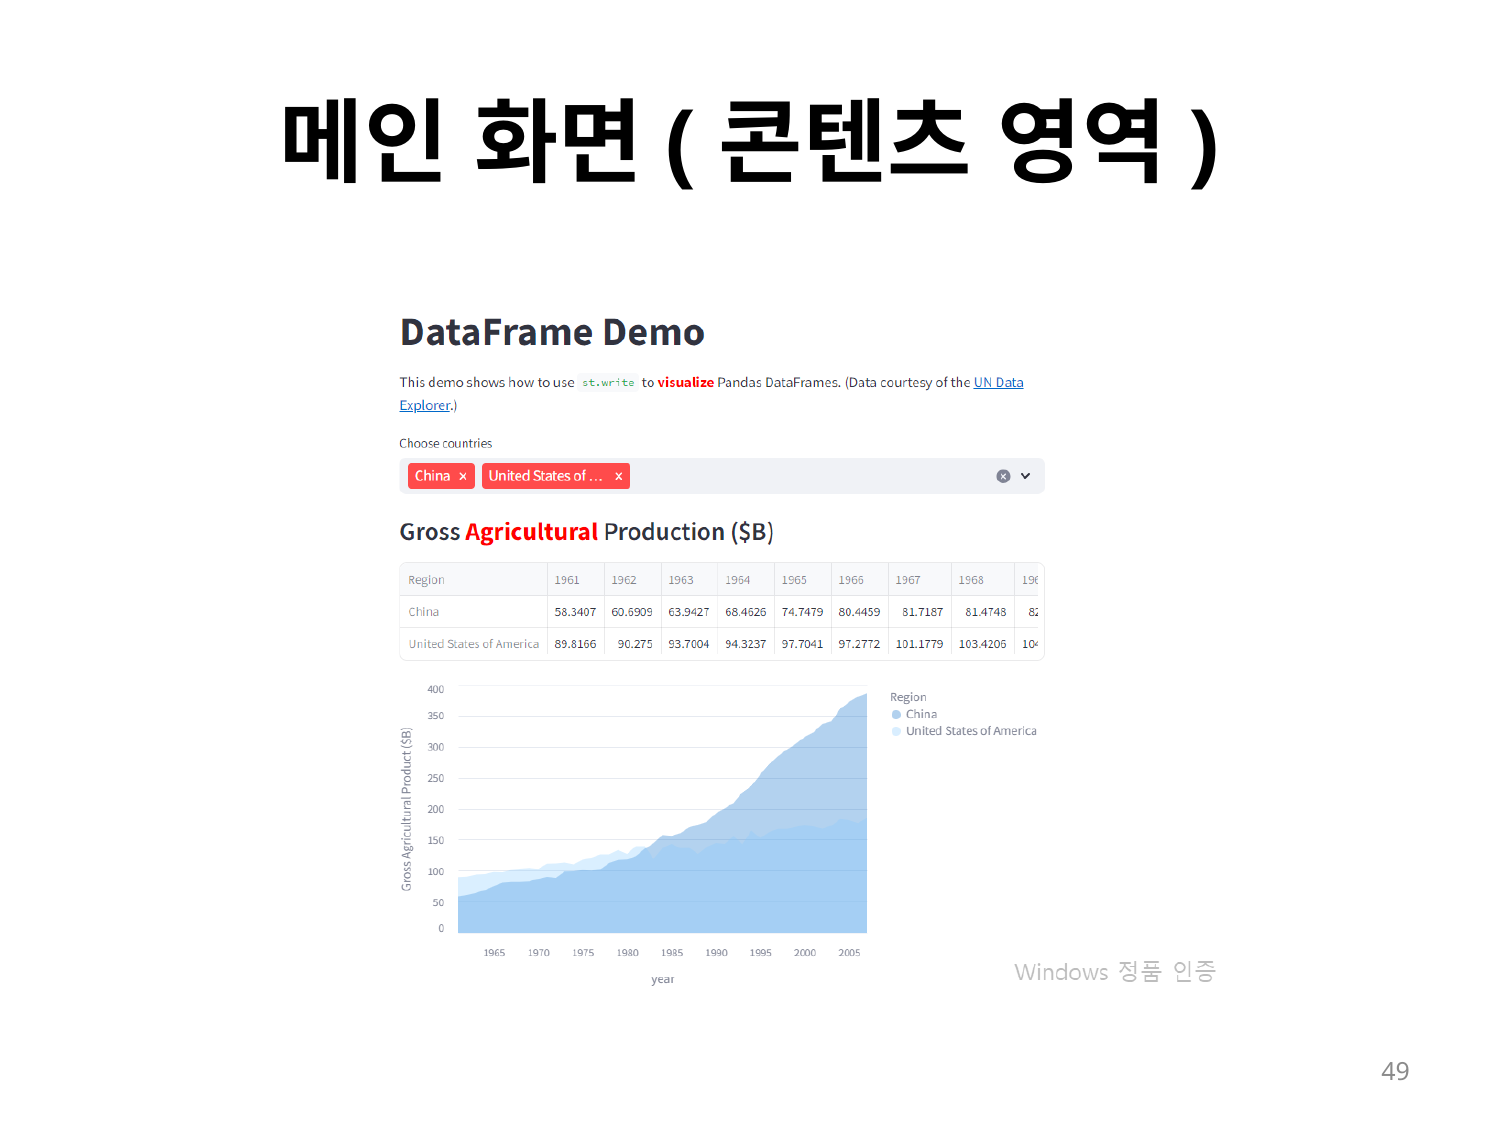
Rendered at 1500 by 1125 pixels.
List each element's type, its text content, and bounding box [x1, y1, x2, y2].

slide_number 49 [1074, 1042, 1425, 1103]
title 메인 화면(콘텐츠 영역) [75, 45, 1425, 233]
picture [279, 275, 1221, 988]
